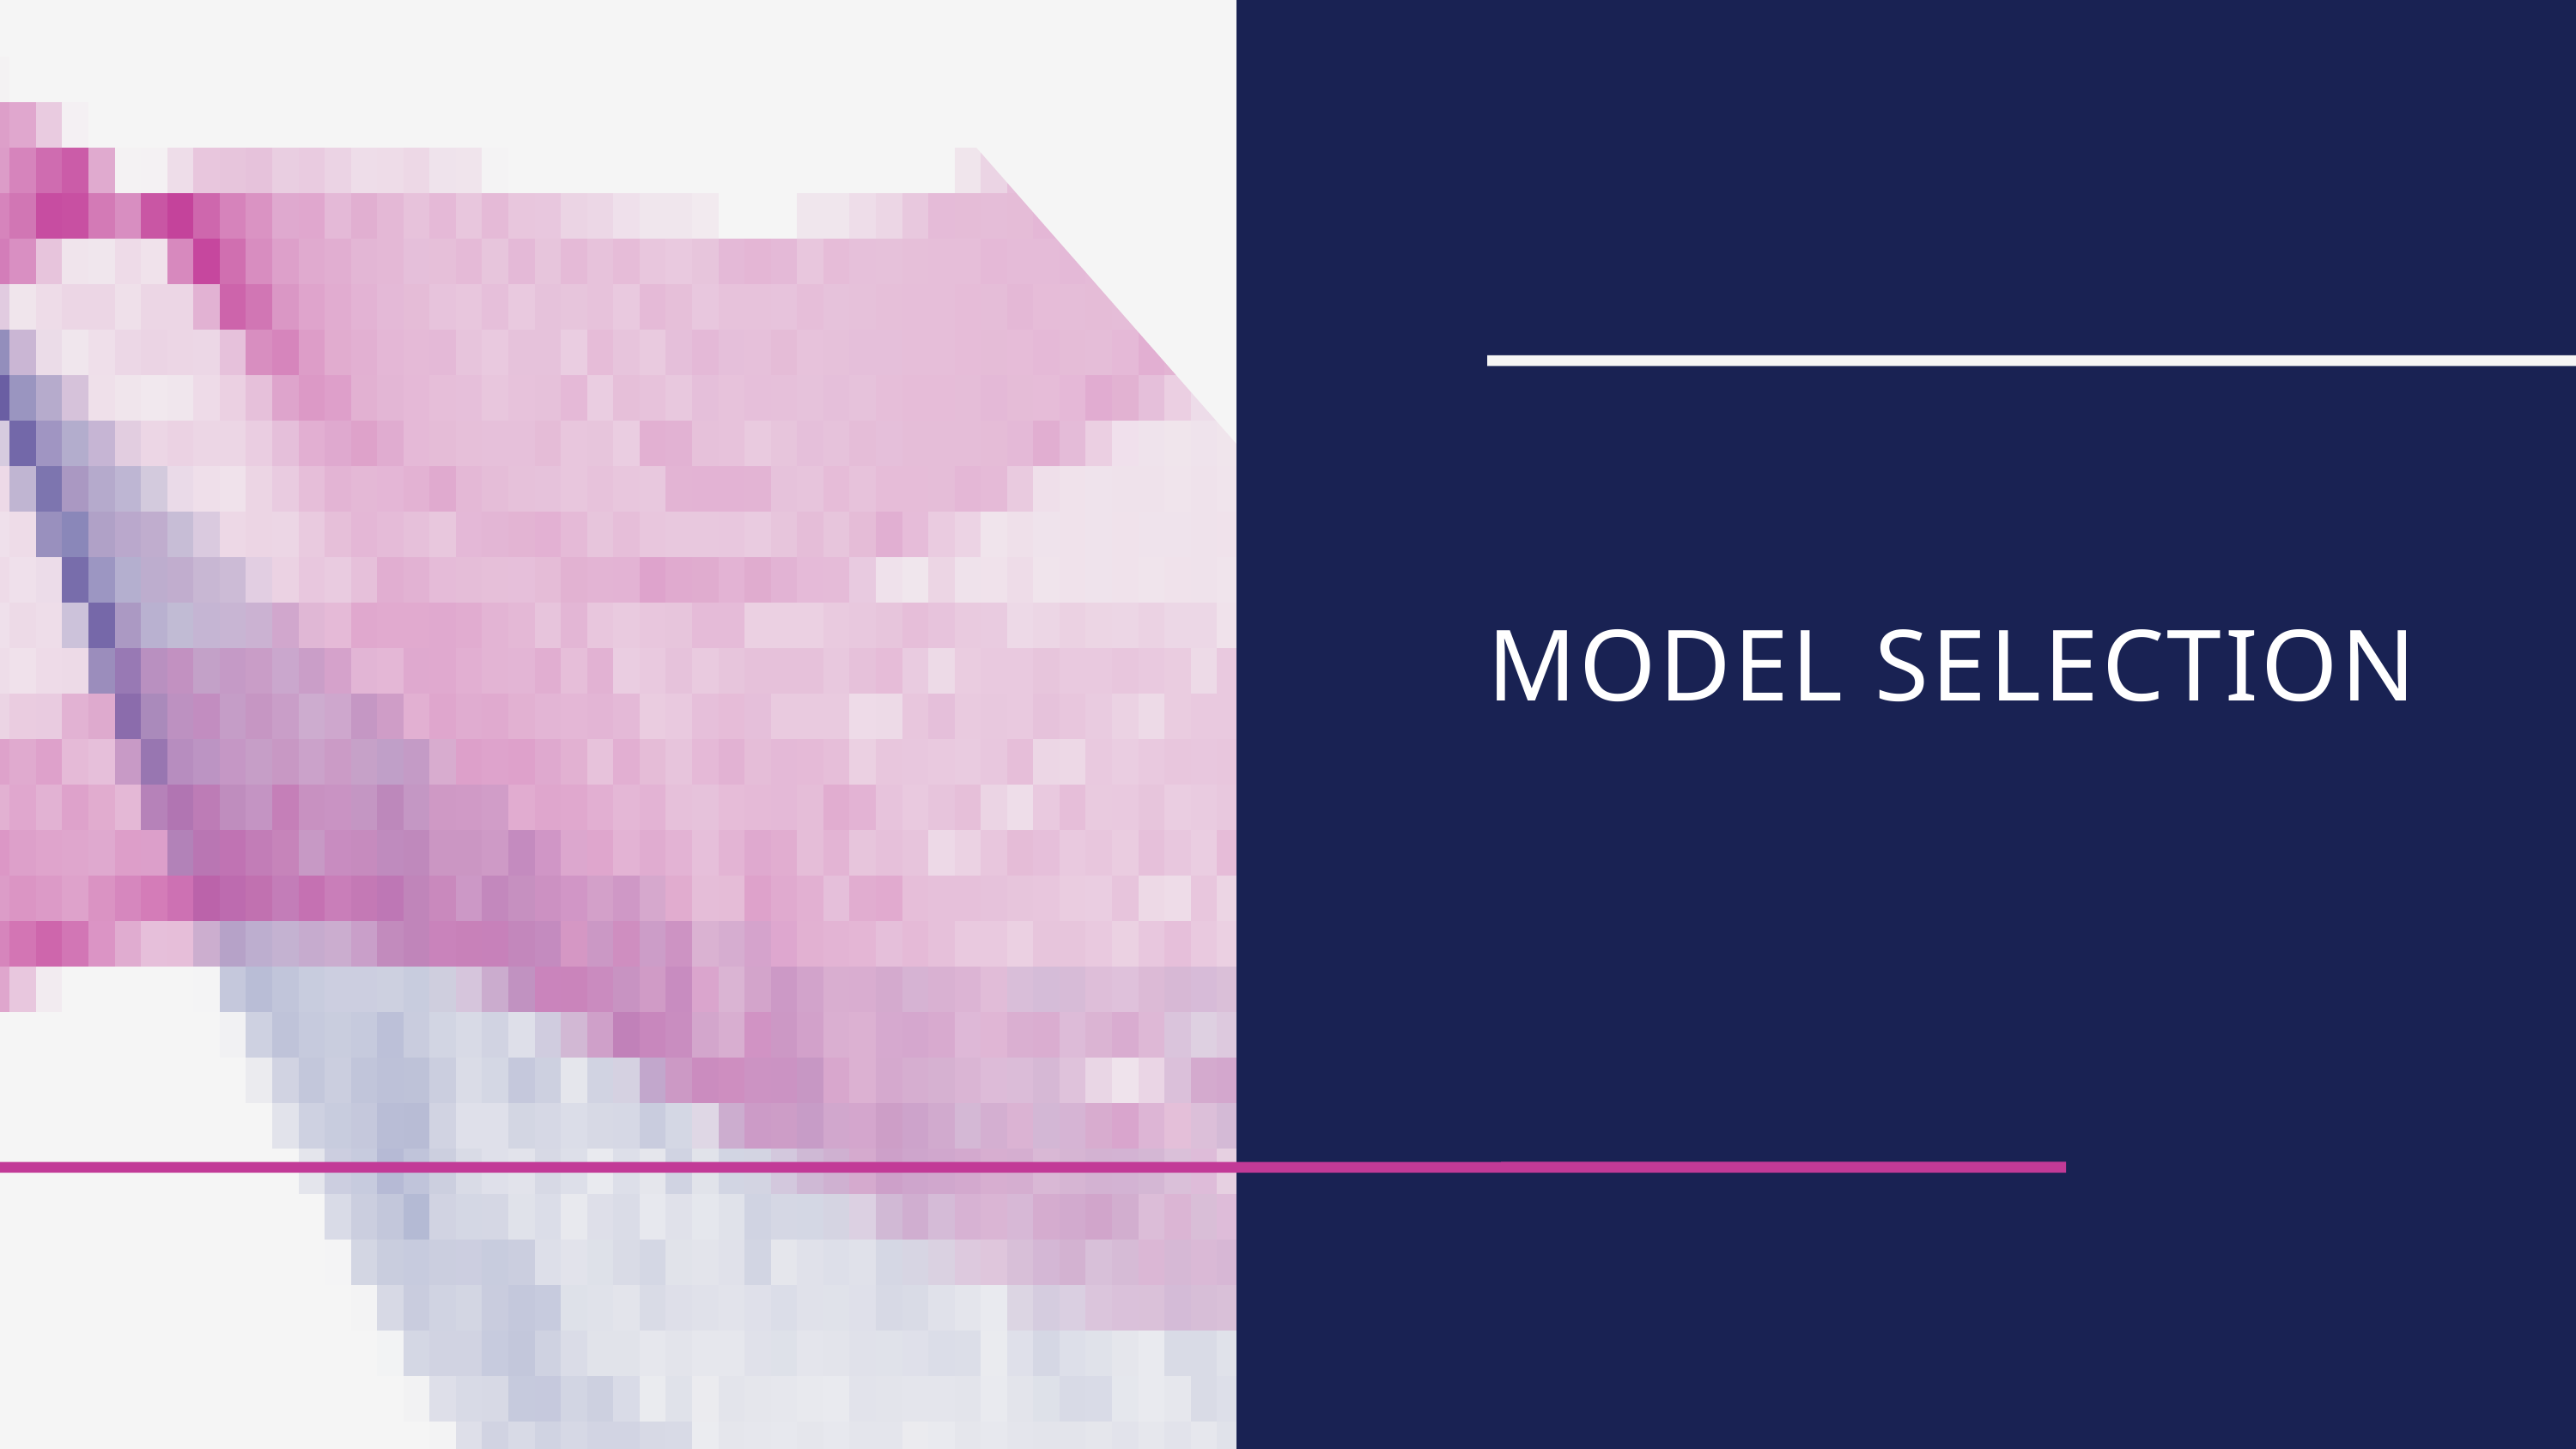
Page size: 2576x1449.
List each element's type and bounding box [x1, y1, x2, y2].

text_box [0, 0, 1128, 1167]
text_box [105, 1167, 1236, 1449]
text_box [1133, 54, 2576, 1432]
